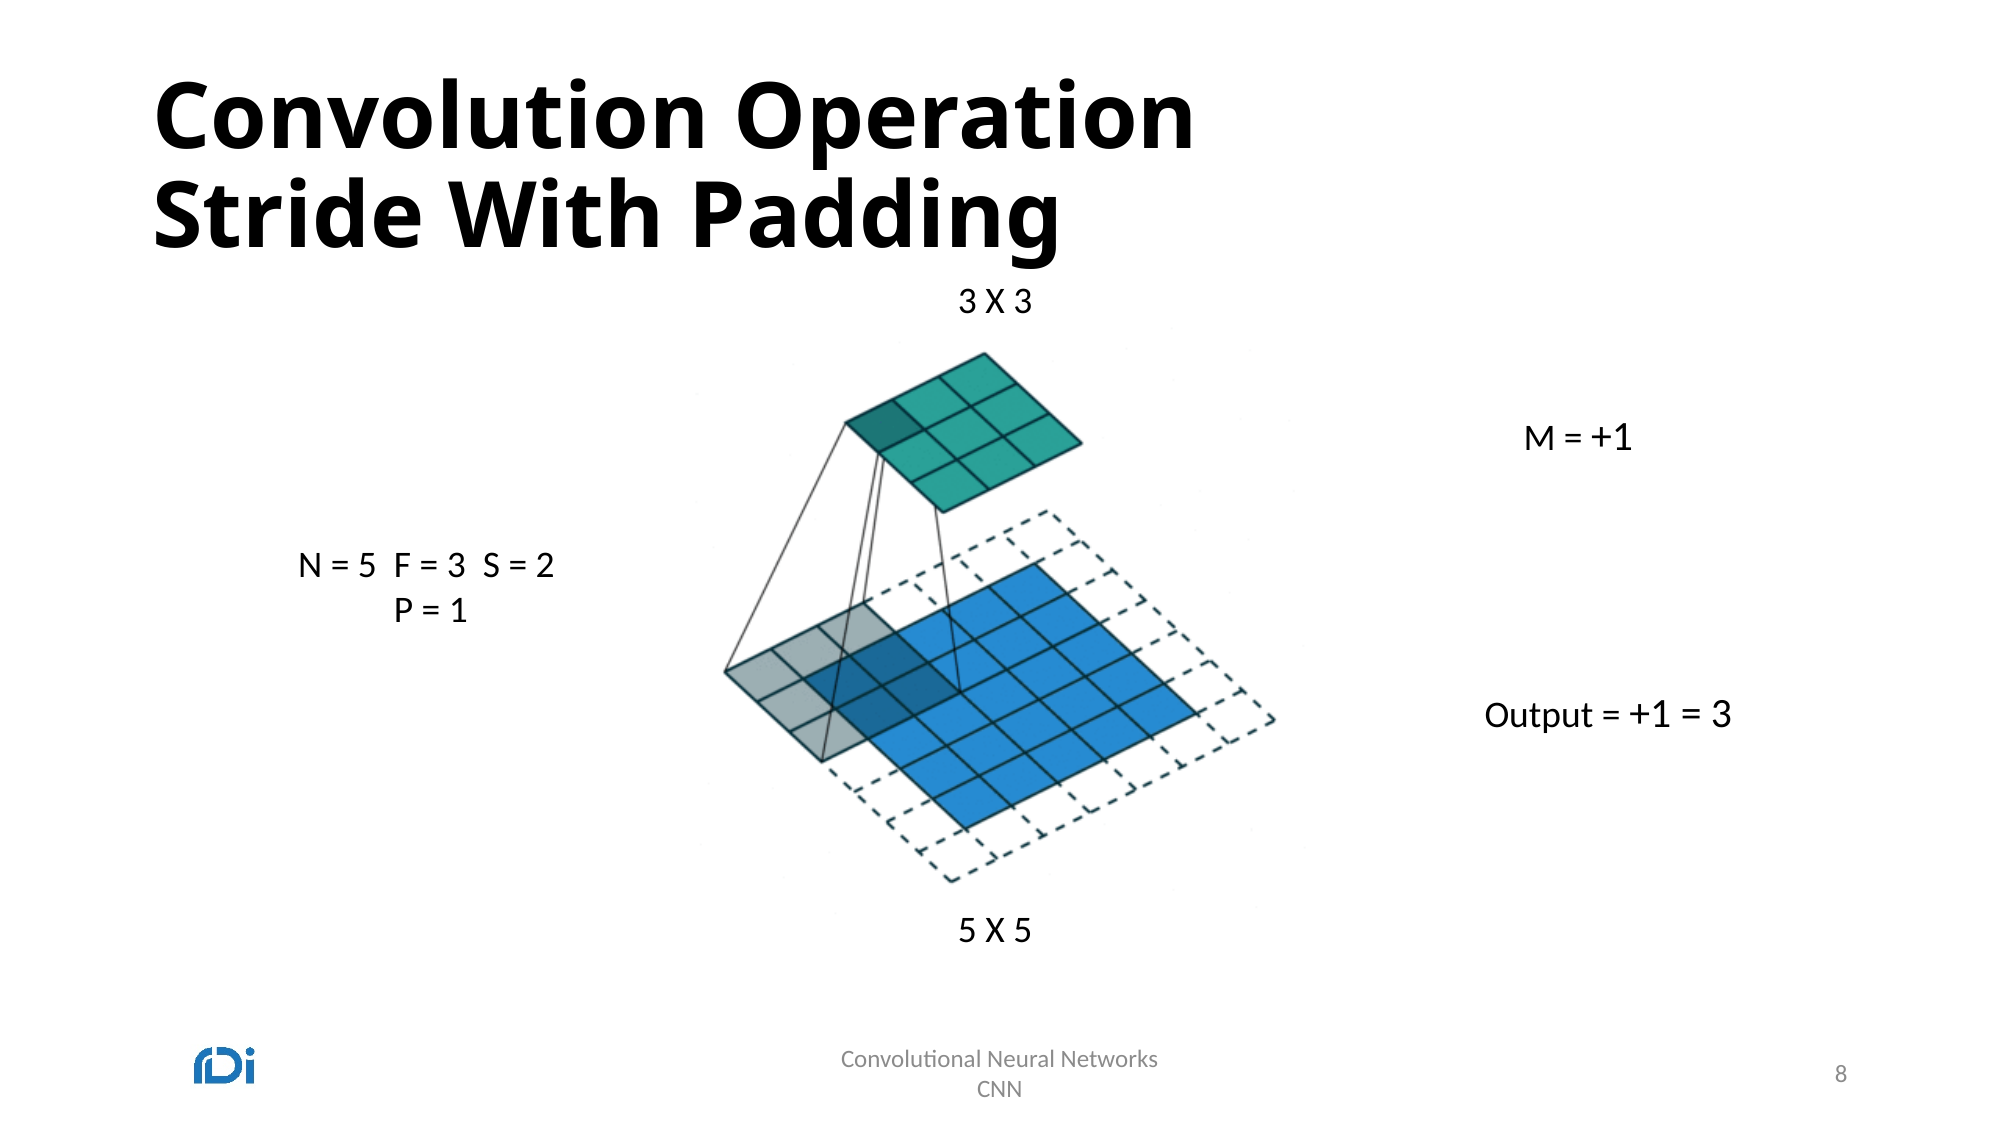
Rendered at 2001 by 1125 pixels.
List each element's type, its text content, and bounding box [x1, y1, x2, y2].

picture [691, 320, 1309, 916]
title Convolution Operation Stride With Padding [137, 59, 1863, 278]
slide_number 8 [1412, 1042, 1863, 1103]
footer Convolutional Neural Networks CNN [662, 1042, 1338, 1103]
text_box 5 X 5 [838, 916, 1152, 958]
picture [157, 1011, 291, 1119]
text_box N = 5 F = 3 S = 2 P = 1 [274, 532, 588, 637]
text_box 3 X 3 [838, 268, 1152, 320]
